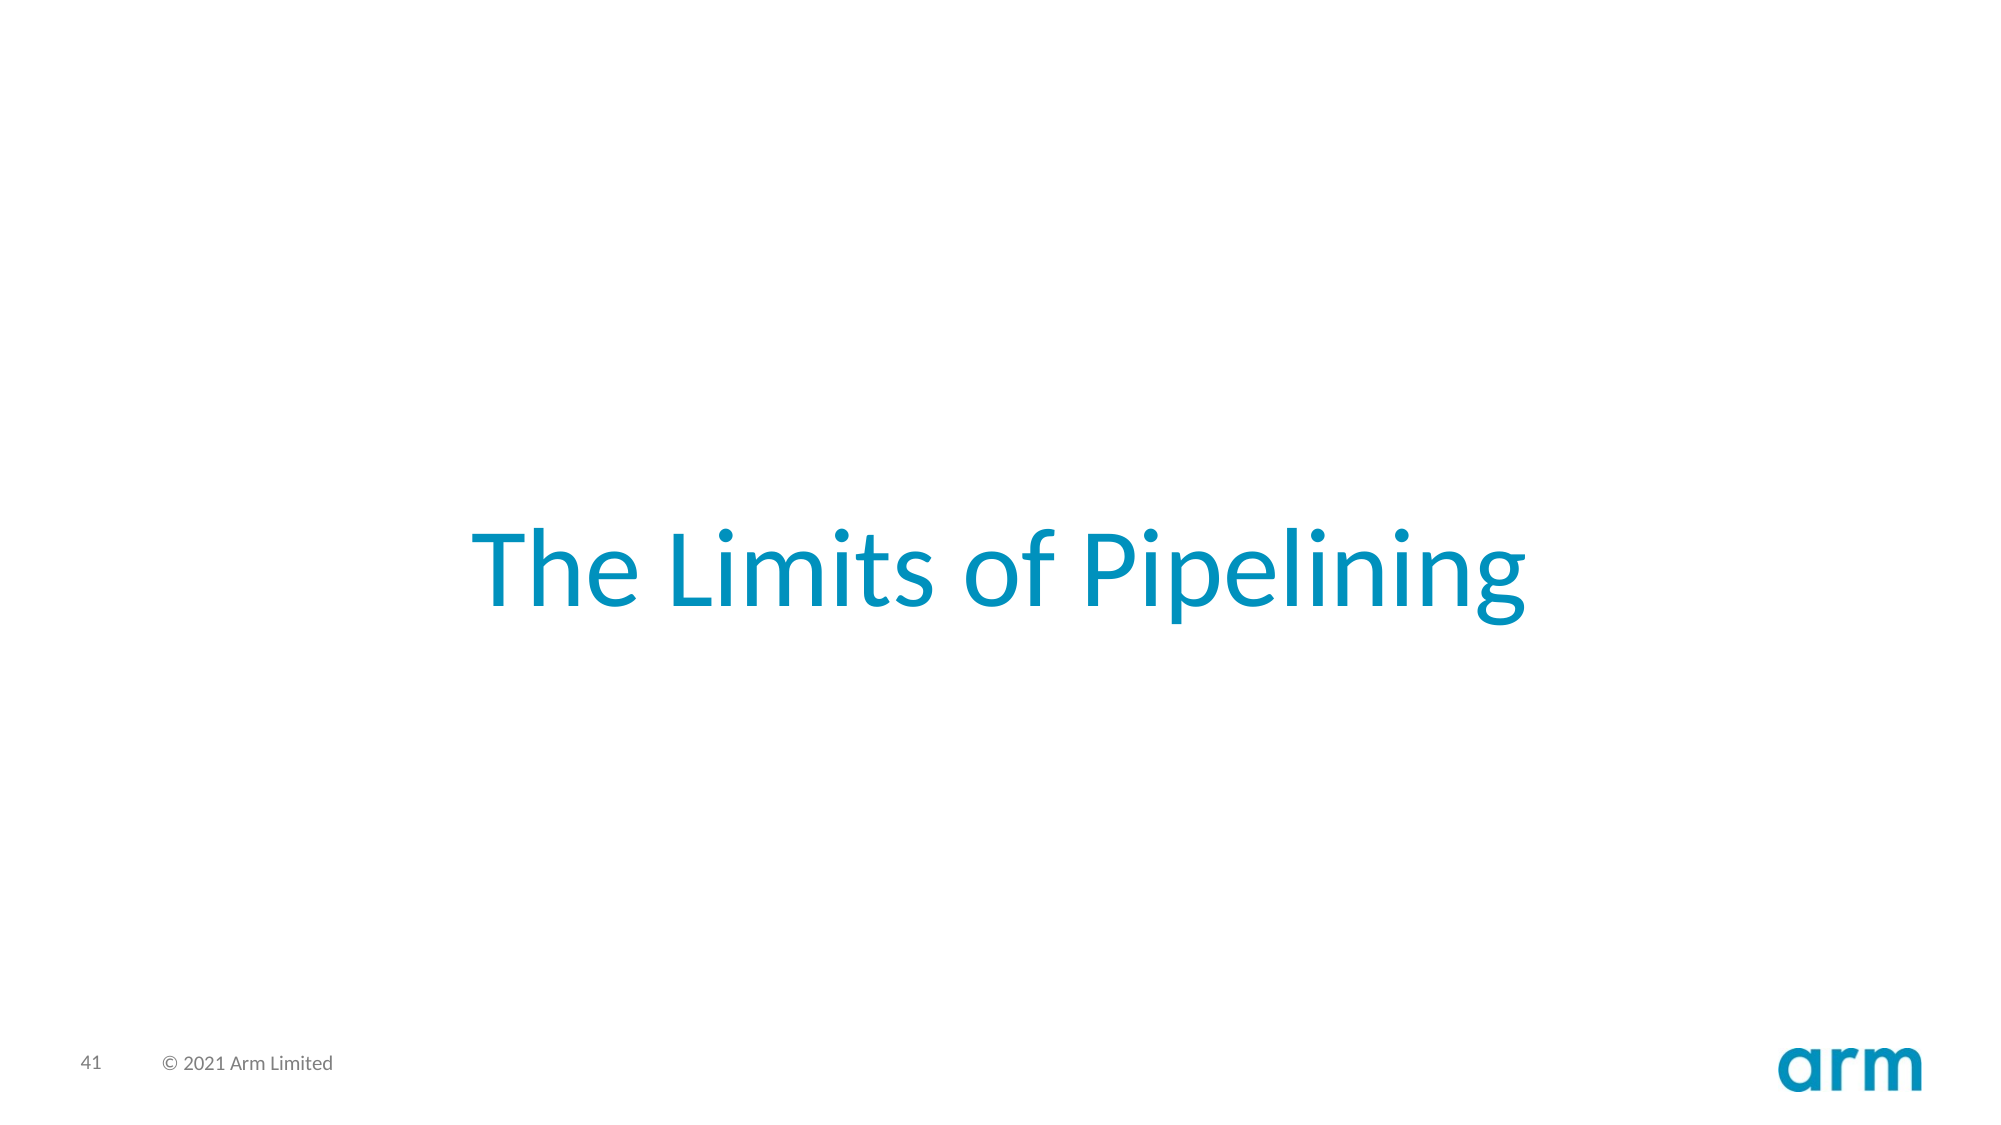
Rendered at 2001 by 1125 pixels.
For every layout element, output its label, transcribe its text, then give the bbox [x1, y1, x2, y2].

picture [1778, 1072, 1794, 1092]
text_box The Limits of Pipelining [456, 486, 1544, 637]
picture [1803, 1048, 1922, 1092]
picture [1911, 1048, 1922, 1062]
picture [1889, 1048, 1903, 1053]
picture [1788, 1056, 1812, 1083]
picture [1778, 1048, 1794, 1067]
